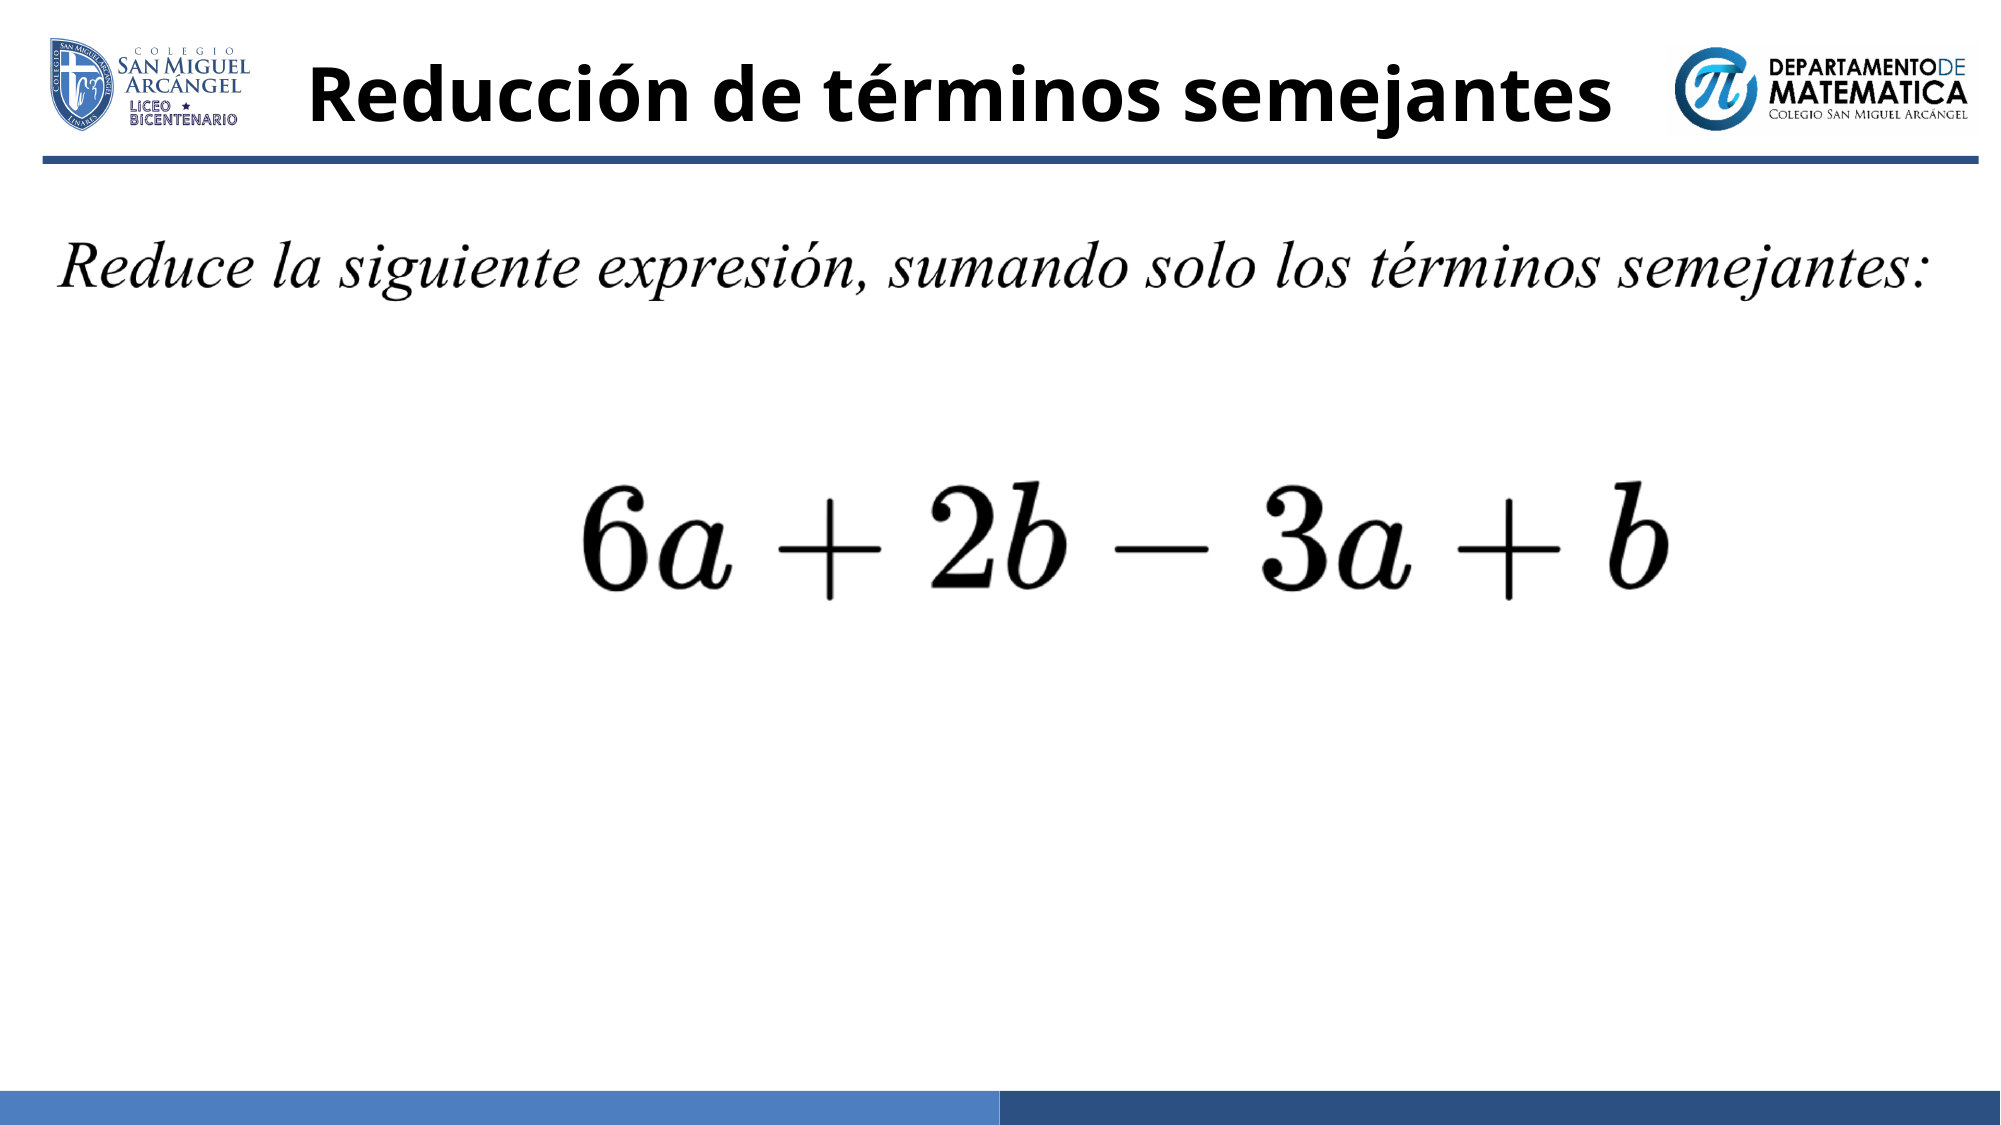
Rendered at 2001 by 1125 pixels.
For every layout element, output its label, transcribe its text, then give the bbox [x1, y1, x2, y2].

text_box [41, 154, 1980, 165]
picture [42, 29, 256, 137]
text_box Reducción de términos semejantes [266, 39, 1655, 145]
text_box [0, 1089, 999, 1125]
picture [42, 213, 1960, 660]
text_box [999, 1089, 2000, 1125]
picture [1664, 41, 1980, 136]
